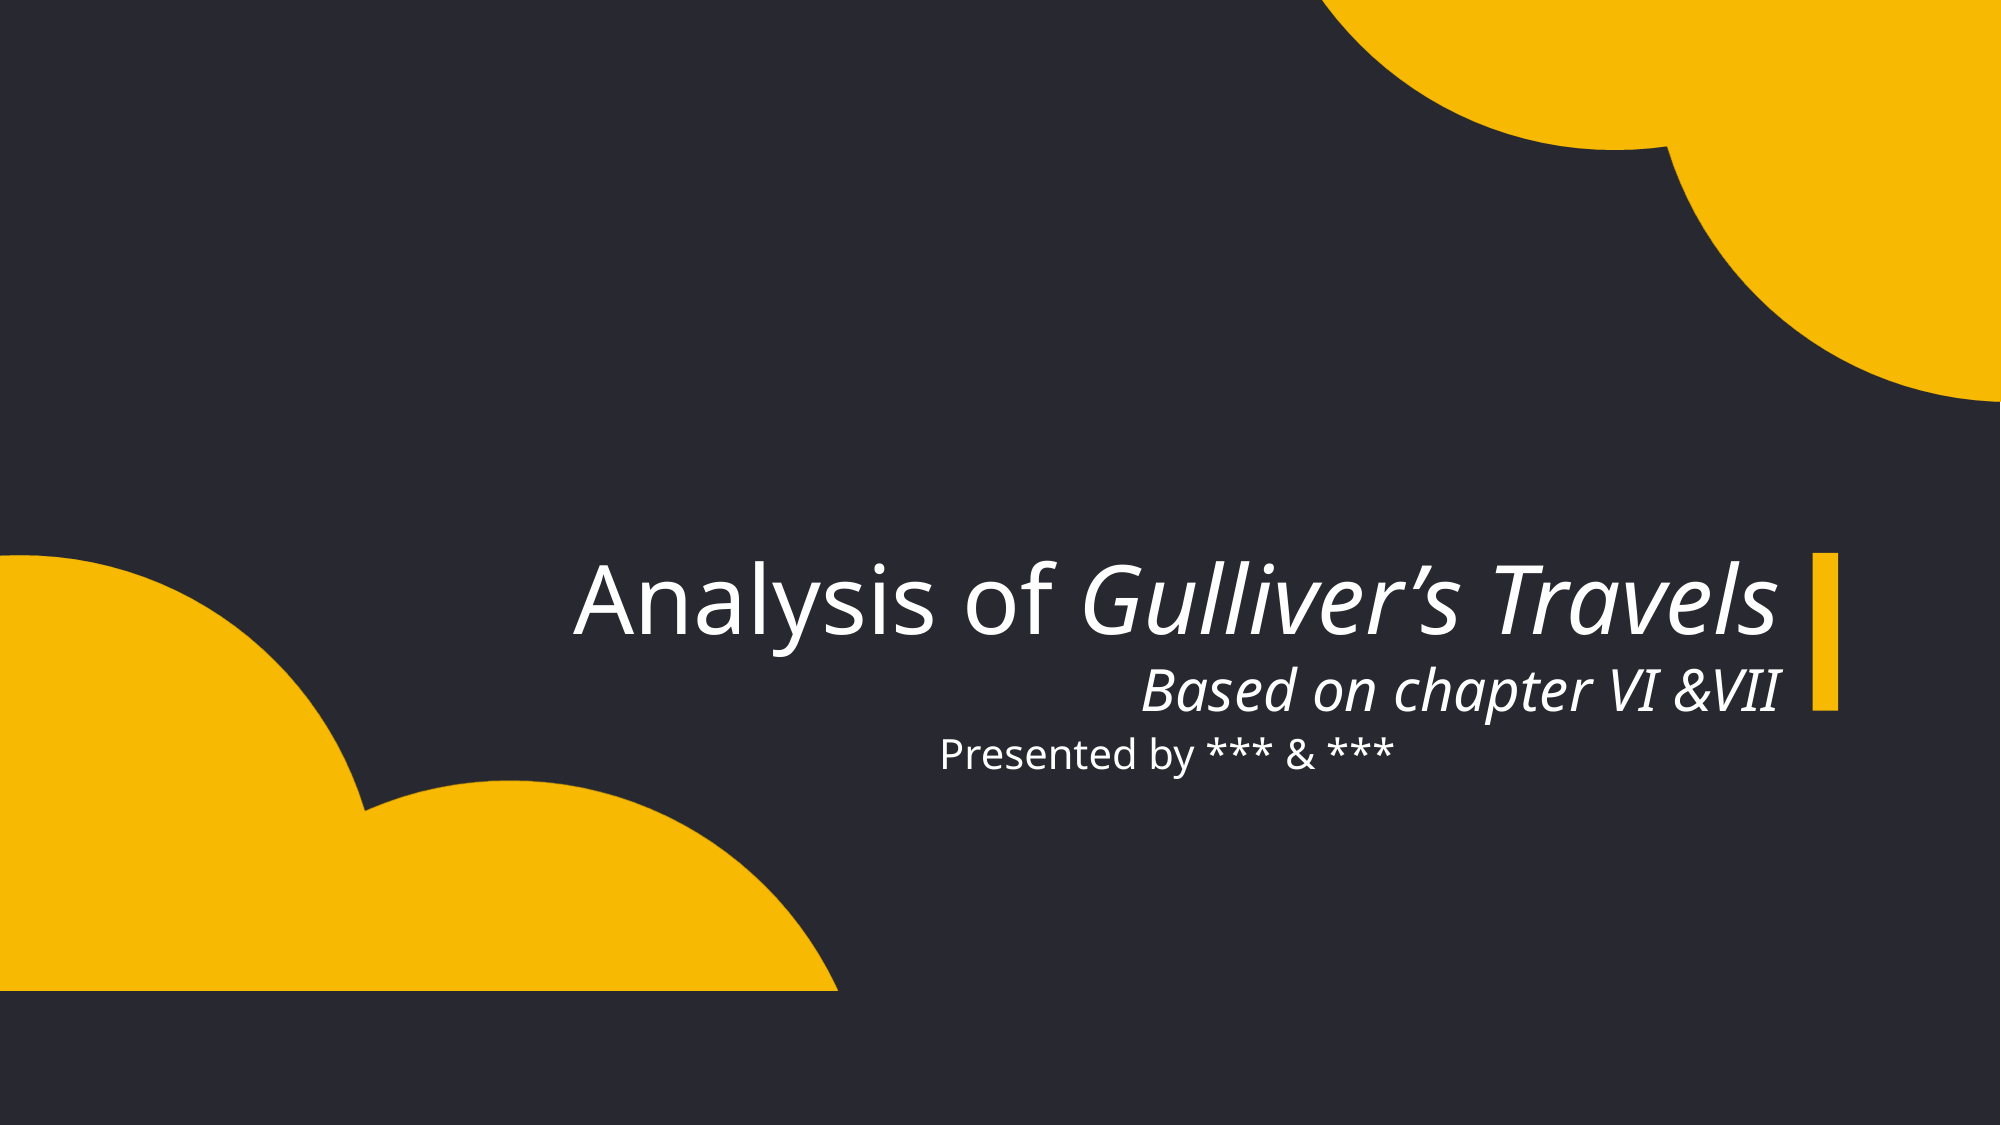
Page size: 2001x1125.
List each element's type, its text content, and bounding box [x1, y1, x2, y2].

picture [0, 555, 871, 991]
text_box Analysis of Gulliver’s Travels Based on chapter VI &VII [283, 530, 1795, 731]
picture [1254, 0, 2001, 403]
text_box [1812, 552, 1839, 712]
text_box Presented by *** & *** [924, 720, 1850, 785]
